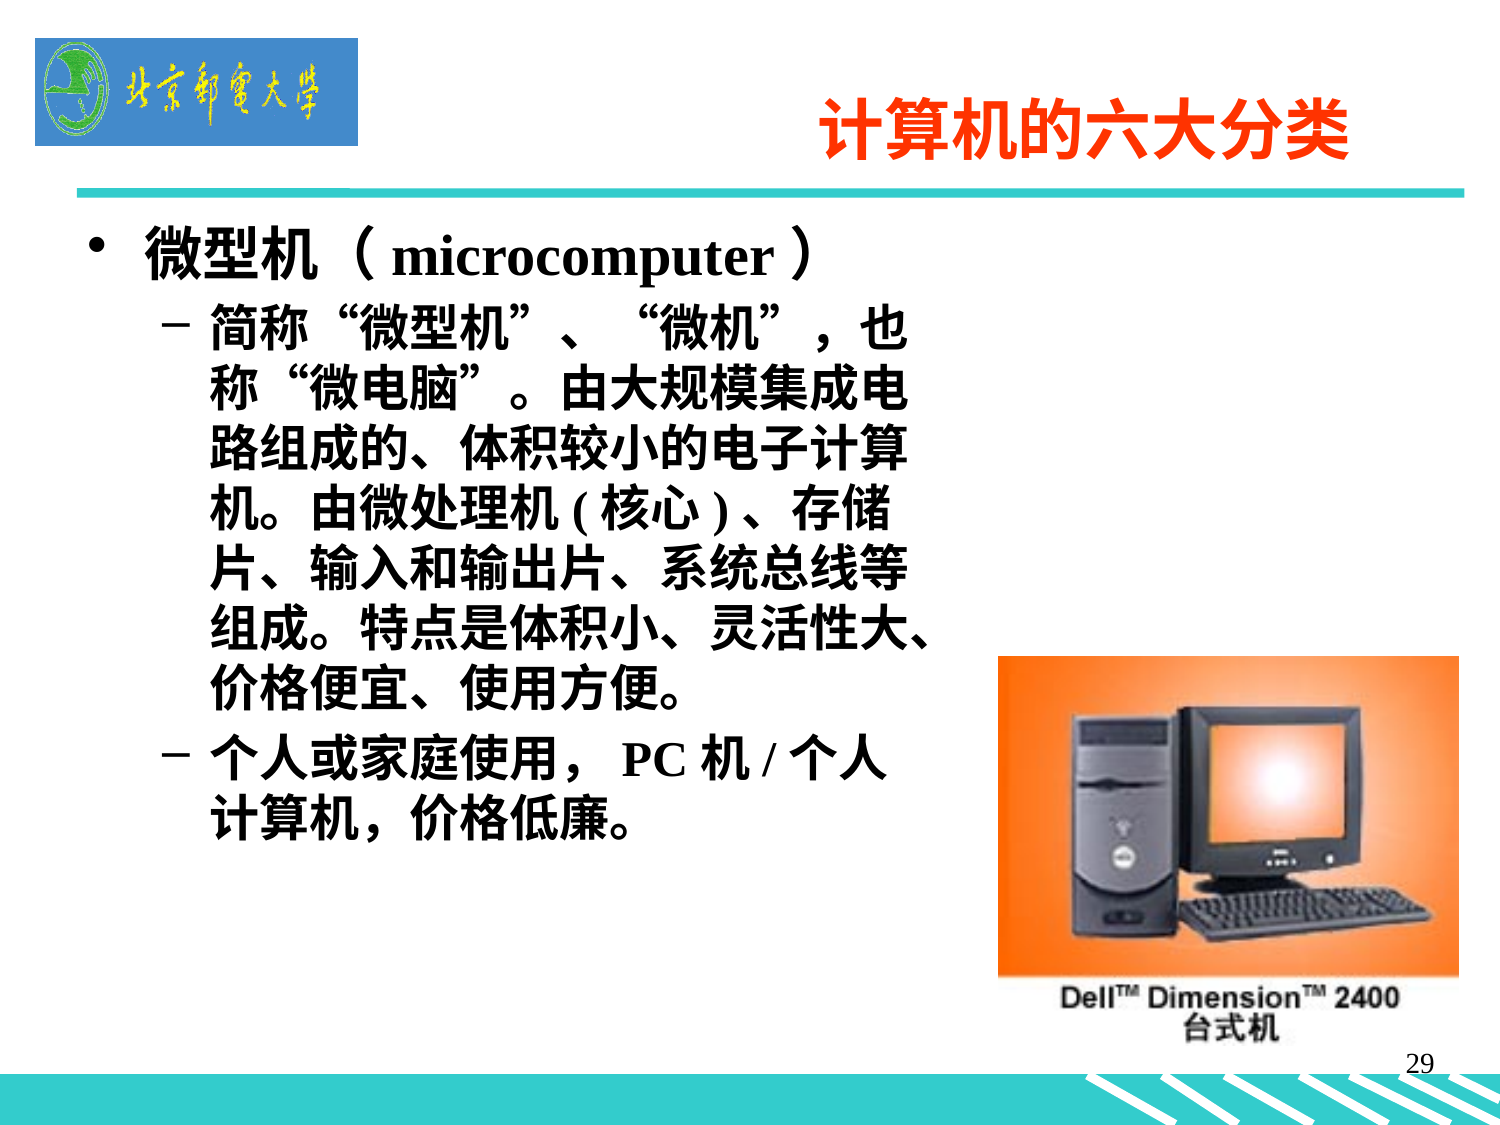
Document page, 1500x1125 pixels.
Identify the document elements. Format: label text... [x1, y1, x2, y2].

text_box 29 [1137, 1054, 1450, 1113]
picture [997, 656, 1460, 1046]
list 微型机（microcomputer） 简称“微型机”、“微机”，也称“微电脑”。由大规模集成电路组成的、体积较小的电子计算机。由微处理机(核心)、存储片、输入和输出片、系统总线等组成。特点是体积小、灵活性大、价格便宜、使用方便。 个人或家庭使用，PC机/个人计算机，价格低廉。 [72, 209, 935, 1075]
picture [34, 37, 72, 146]
title 计算机的六大分类 [72, 19, 1367, 237]
